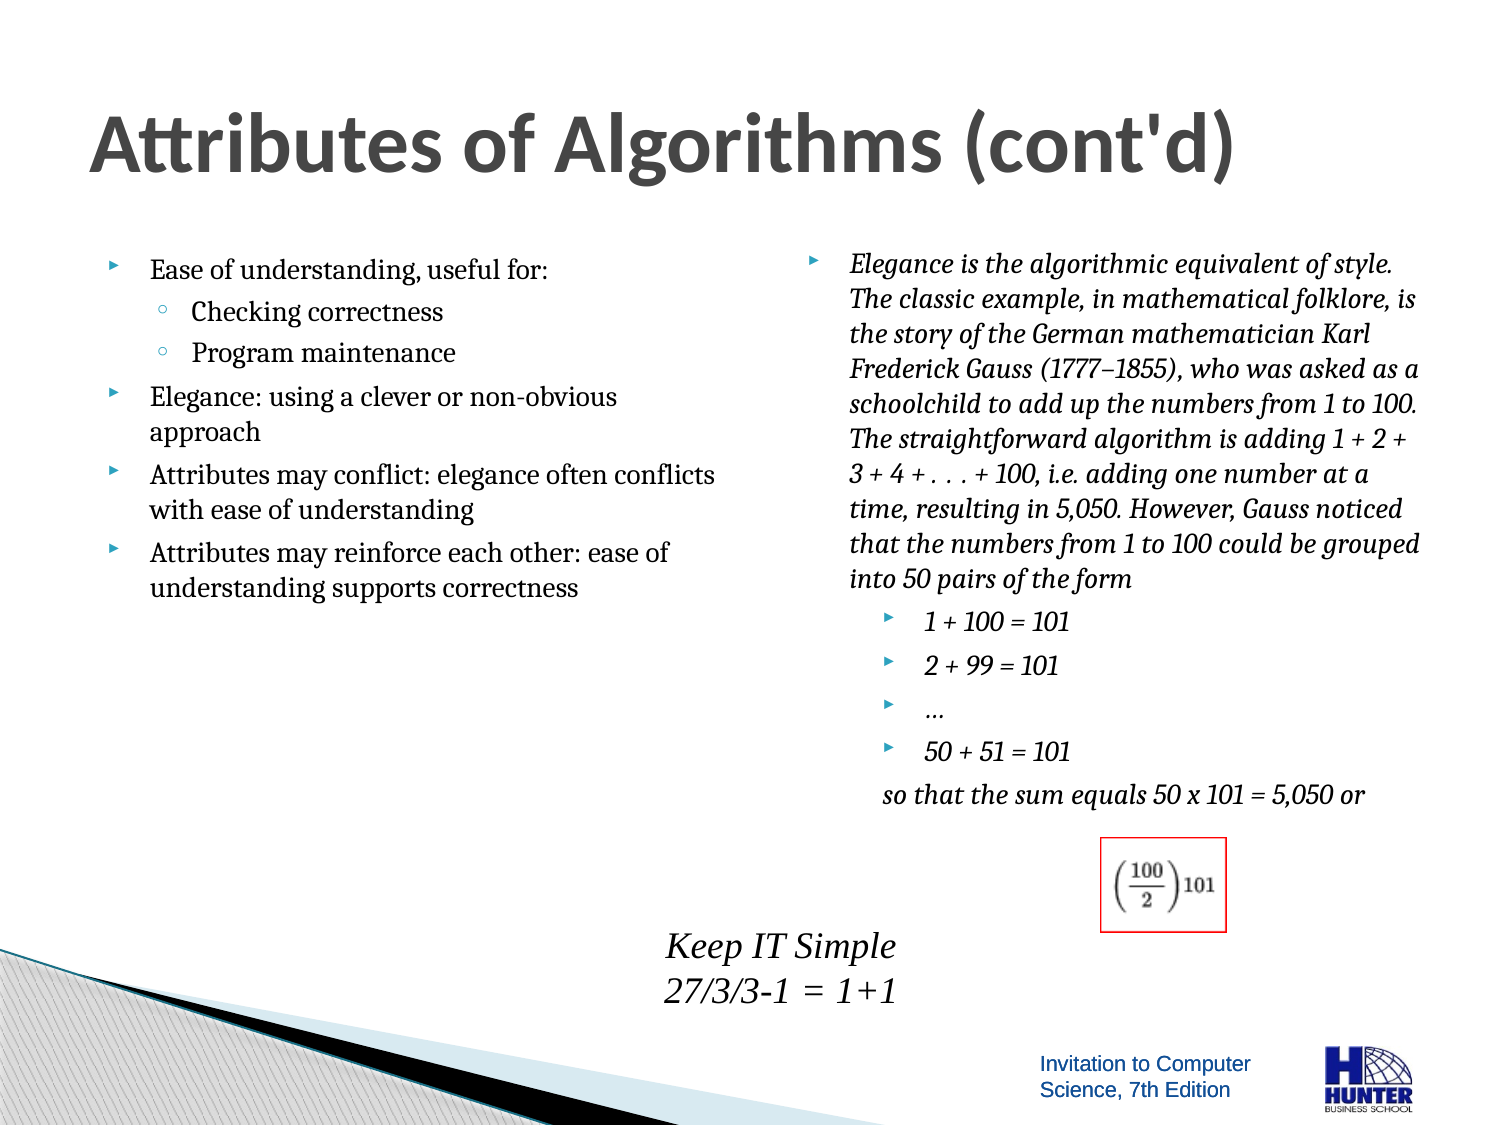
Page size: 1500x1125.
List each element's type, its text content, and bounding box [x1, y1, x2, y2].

picture [1325, 1046, 1413, 1113]
picture [1099, 837, 1227, 933]
text_box Keep IT Simple 27/3/3-1 = 1+1 [462, 913, 1025, 1019]
list Ease of understanding, useful for: Checking correctness Program maintenance Elegance: using a clever or non-obvious approach Attributes may conflict: elegance often conflicts with ease of understanding Attributes may reinforce each other: ease of understanding supports correctness [75, 243, 738, 863]
title Attributes of Algorithms (cont'd) [75, 45, 1425, 233]
text_box Elegance is the algorithmic equivalent of style. The classic example, in mathematical folklore, is the story of the German mathematician Karl Frederick Gauss (1777–1855), who was asked as a schoolchild to add up the numbers from 1 to 100. The straightforward algorithm is adding 1 + 2 + 3 + 4 + . . . + 100, i.e. adding one number at a time, resulting in 5,050. However, Gauss noticed that the numbers from 1 to 100 could be grouped into 50 pairs of the form 1 + 100 = 101 2 + 99 = 101 … 50 + 51 = 101 so that the sum equals 50 x 101 = 5,050 or [774, 237, 1438, 857]
